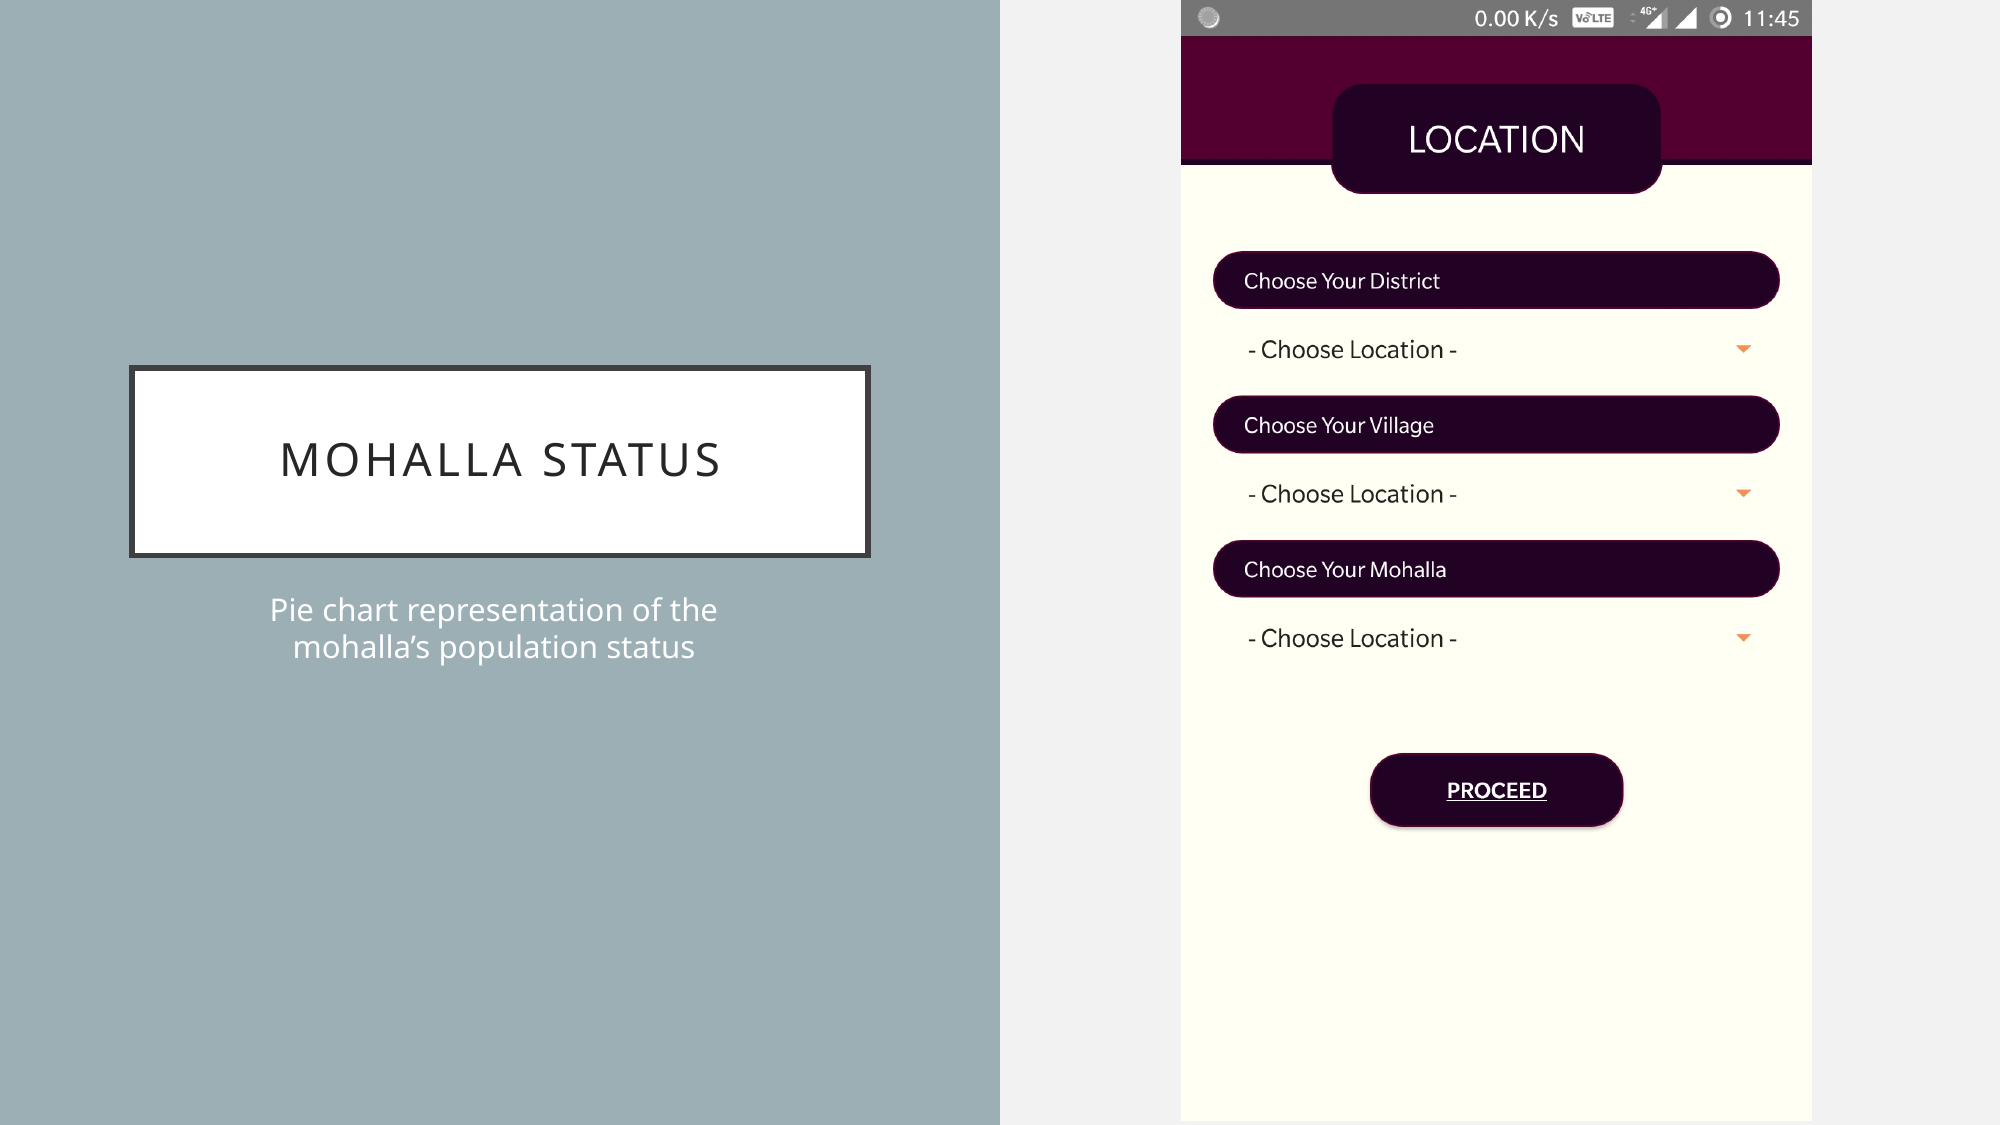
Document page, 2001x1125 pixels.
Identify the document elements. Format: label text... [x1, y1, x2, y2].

picture [1181, 0, 1812, 1121]
title Mohalla status [129, 365, 871, 558]
list Pie chart representation of the mohalla’s population status [183, 582, 806, 943]
